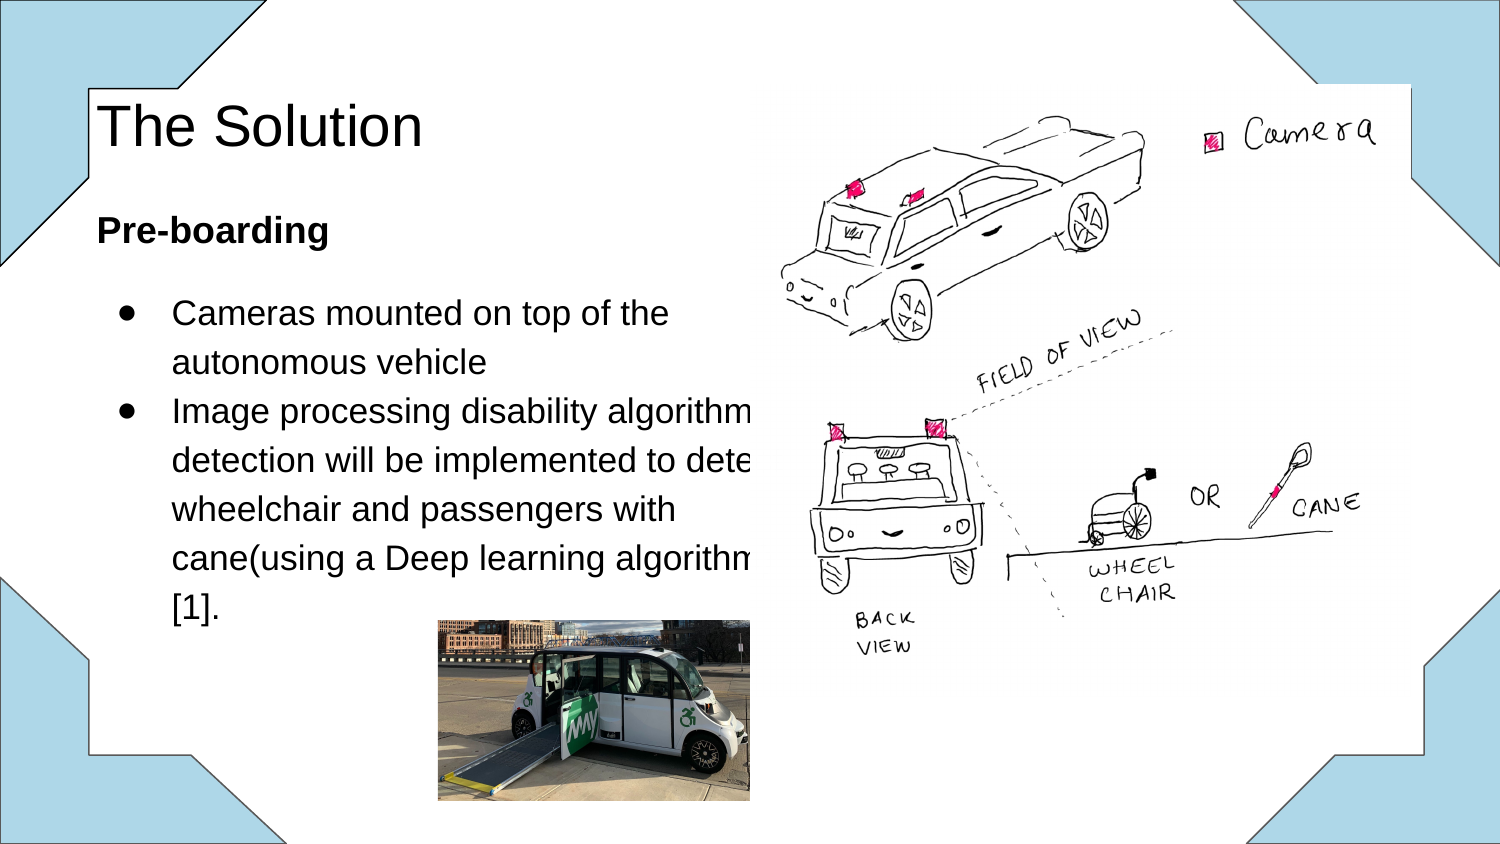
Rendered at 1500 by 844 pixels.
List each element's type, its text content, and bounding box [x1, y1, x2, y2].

text_box [0, 577, 287, 844]
text_box [1233, 0, 1500, 267]
text_box [1246, 590, 1500, 844]
title The Solution [89, 72, 1315, 167]
text_box [0, 0, 267, 267]
list Pre-boarding Cameras mounted on top of the autonomous vehicle Image processing disability algorithm detection will be implemented to detect wheelchair and passengers with cane(using a Deep learning algorithm)[1]. [81, 184, 744, 622]
picture [437, 84, 1412, 801]
